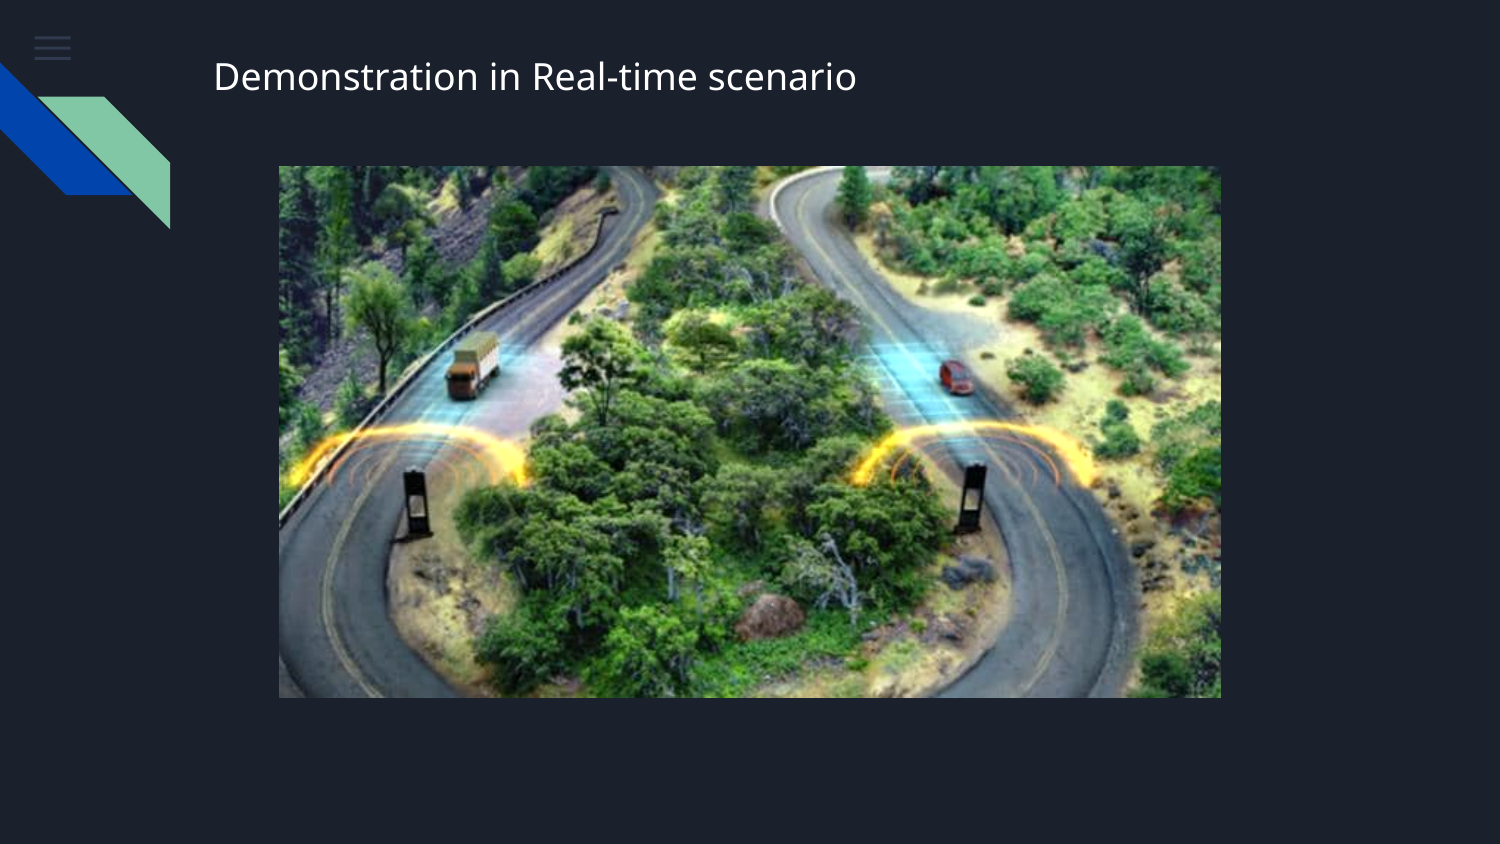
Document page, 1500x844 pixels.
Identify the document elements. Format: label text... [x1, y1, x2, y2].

picture [279, 166, 1221, 698]
text_box Demonstration in Real-time scenario [198, 46, 1209, 106]
